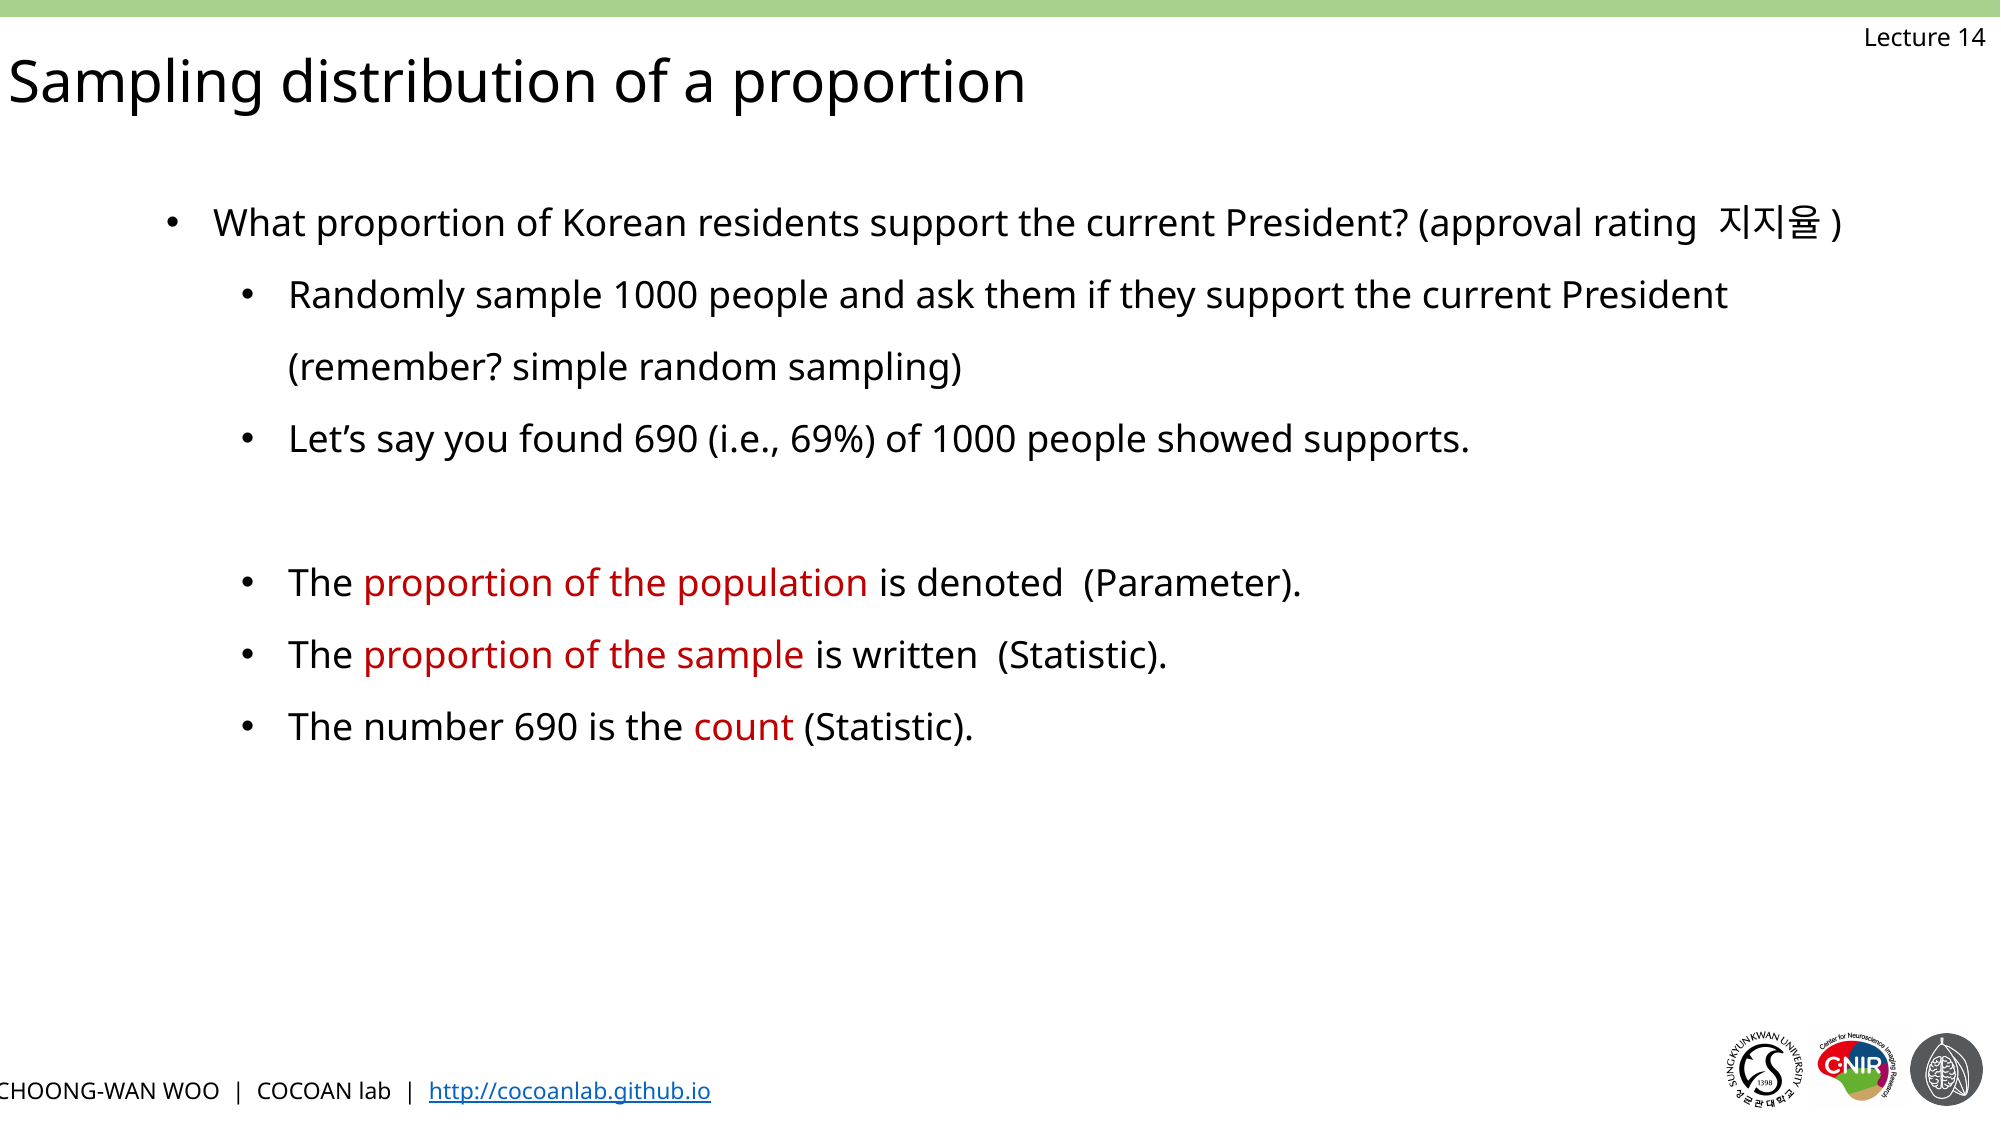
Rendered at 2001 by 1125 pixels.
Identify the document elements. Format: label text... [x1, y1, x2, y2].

text_box CHOONG-WAN WOO | COCOAN lab | http://cocoanlab.github.io [0, 1069, 727, 1116]
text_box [1709, 1014, 1983, 1125]
text_box [0, 0, 2000, 18]
text_box Sampling distribution of a proportion [0, 36, 1044, 122]
text_box Lecture 14 [1623, 13, 2000, 59]
